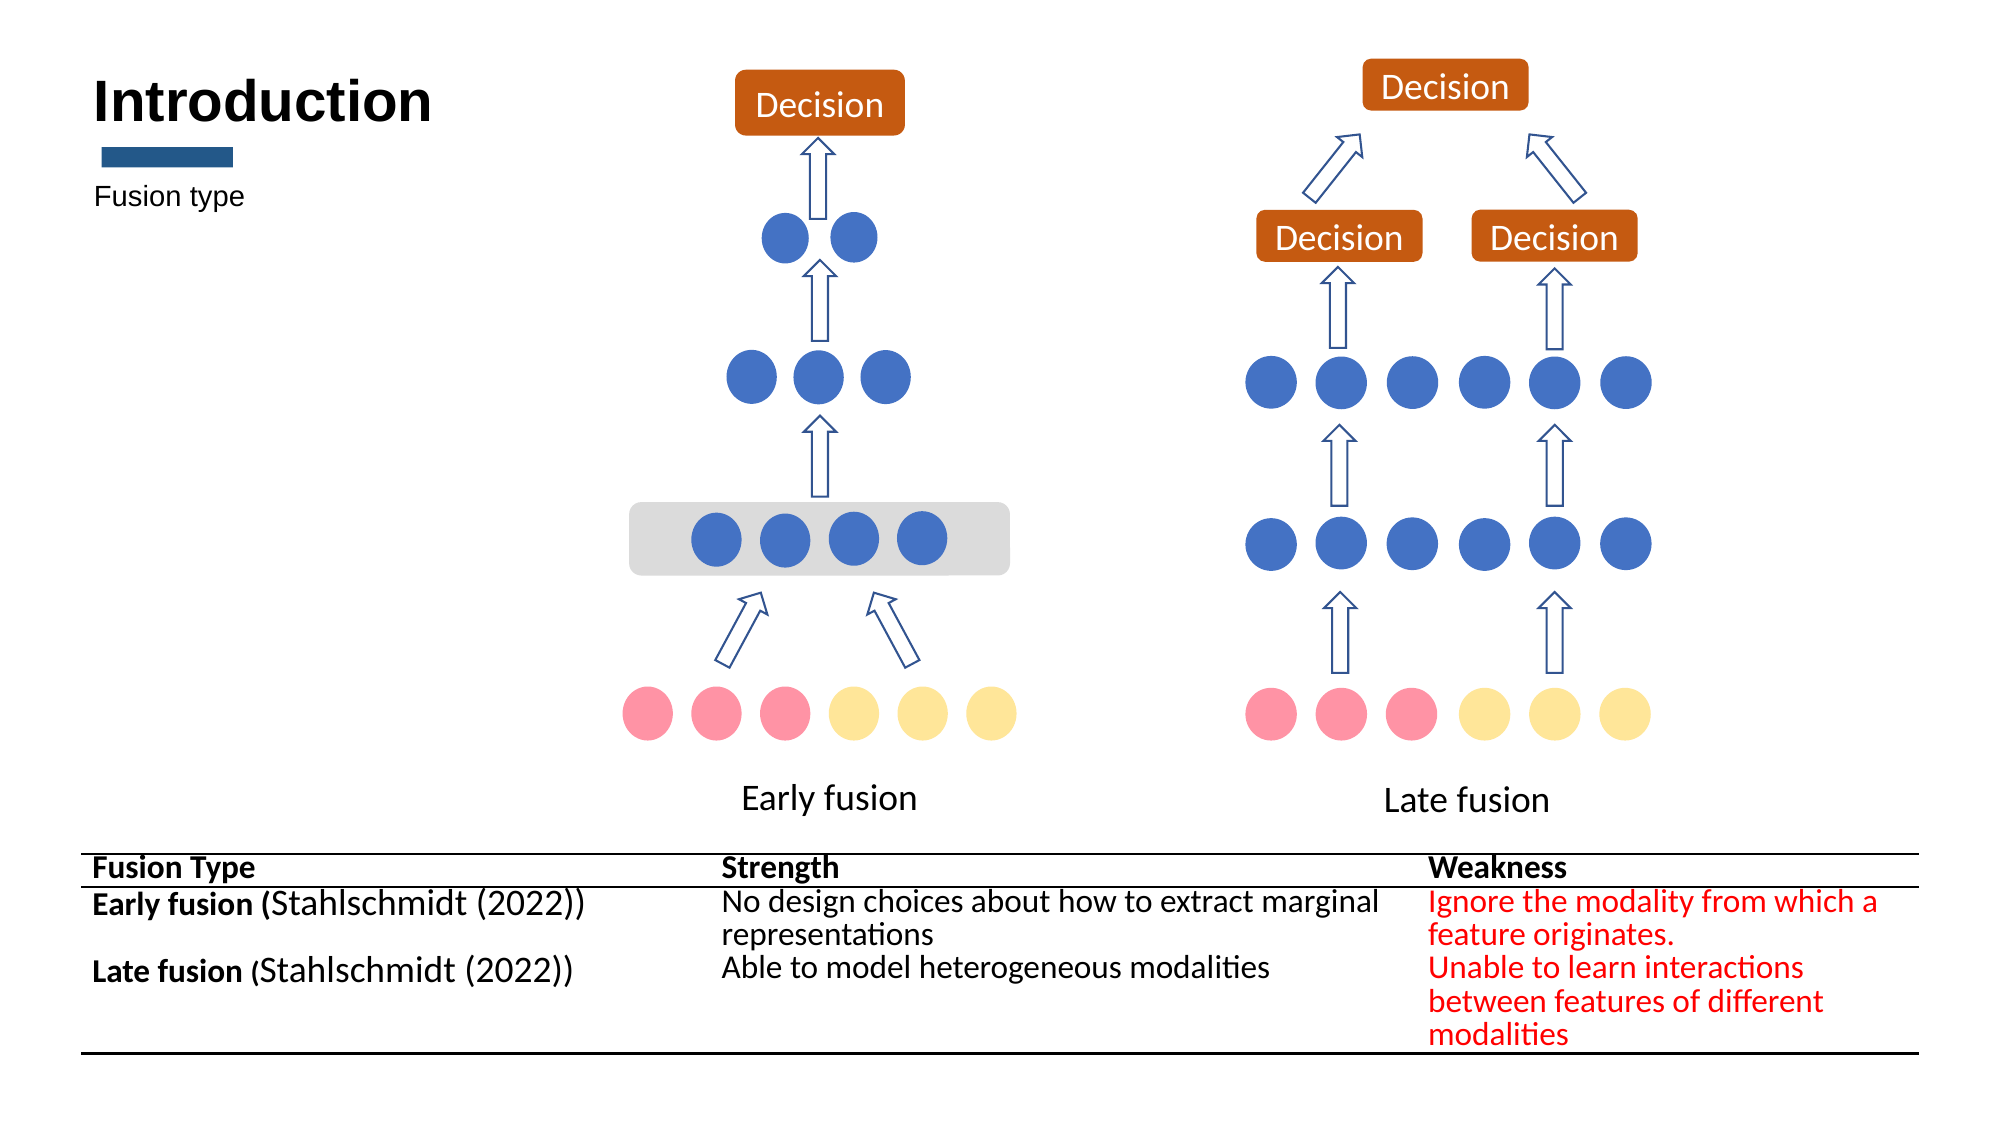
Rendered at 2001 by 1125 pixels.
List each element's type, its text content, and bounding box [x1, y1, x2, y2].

text_box [965, 685, 1018, 742]
table_cell Late fusion (Stahlschmidt (2022)) [81, 954, 710, 1052]
text_box Decision [1470, 208, 1639, 263]
text_box [1599, 355, 1653, 410]
list Introduction [78, 63, 742, 133]
text_box [1301, 133, 1364, 205]
table_cell No design choices about how to extract marginal representations [710, 888, 1417, 954]
table_header Fusion Type [81, 855, 710, 886]
text_box [690, 511, 743, 568]
text_box [621, 685, 674, 742]
table_cell Ignore the modality from which a feature originates. [1417, 888, 1919, 954]
text_box [1319, 265, 1357, 349]
text_box [690, 685, 743, 742]
table_header Weakness [1417, 855, 1919, 886]
text_box [1457, 686, 1512, 742]
table_cell Able to model heterogeneous modalities [710, 954, 1417, 1052]
text_box [801, 258, 839, 342]
text_box [792, 349, 845, 406]
text_box [1321, 590, 1359, 674]
text_box [1385, 355, 1440, 410]
text_box [1314, 515, 1368, 571]
text_box [725, 348, 778, 405]
text_box [1536, 590, 1574, 674]
text_box [1244, 517, 1298, 572]
text_box [1457, 517, 1512, 572]
text_box [759, 685, 812, 742]
text_box [801, 414, 839, 498]
text_box [713, 591, 770, 670]
text_box [1599, 516, 1653, 572]
text_box [896, 685, 949, 742]
text_box [799, 136, 837, 220]
table_header Strength [710, 855, 1417, 886]
text_box [760, 211, 810, 265]
text_box [1527, 515, 1582, 571]
text_box [1314, 686, 1369, 742]
table_cell Unable to learn interactions between features of different modalities [1417, 954, 1919, 1052]
text_box [1527, 355, 1582, 411]
text_box [859, 349, 912, 406]
text_box [759, 512, 812, 569]
text_box Early fusion [726, 765, 1011, 826]
text_box [1314, 355, 1368, 411]
text_box [829, 210, 879, 264]
text_box [1598, 686, 1652, 742]
text_box Decision [733, 68, 906, 137]
text_box [1244, 686, 1298, 742]
text_box [1385, 516, 1440, 572]
list Fusion type [78, 173, 367, 213]
text_box Late fusion [1369, 767, 1653, 828]
text_box [1528, 686, 1582, 742]
text_box [1536, 266, 1574, 351]
text_box [1536, 423, 1574, 507]
text_box [827, 685, 881, 742]
text_box [1244, 354, 1298, 410]
text_box [1525, 133, 1588, 205]
text_box [827, 510, 881, 567]
text_box Decision [1361, 57, 1530, 112]
text_box [895, 510, 949, 567]
text_box [1457, 354, 1512, 410]
text_box [1384, 686, 1439, 742]
table_cell Early fusion (Stahlschmidt (2022)) [81, 888, 710, 954]
text_box Decision [1255, 208, 1424, 263]
text_box [865, 591, 921, 670]
text_box [628, 501, 1012, 577]
text_box [1320, 423, 1359, 507]
